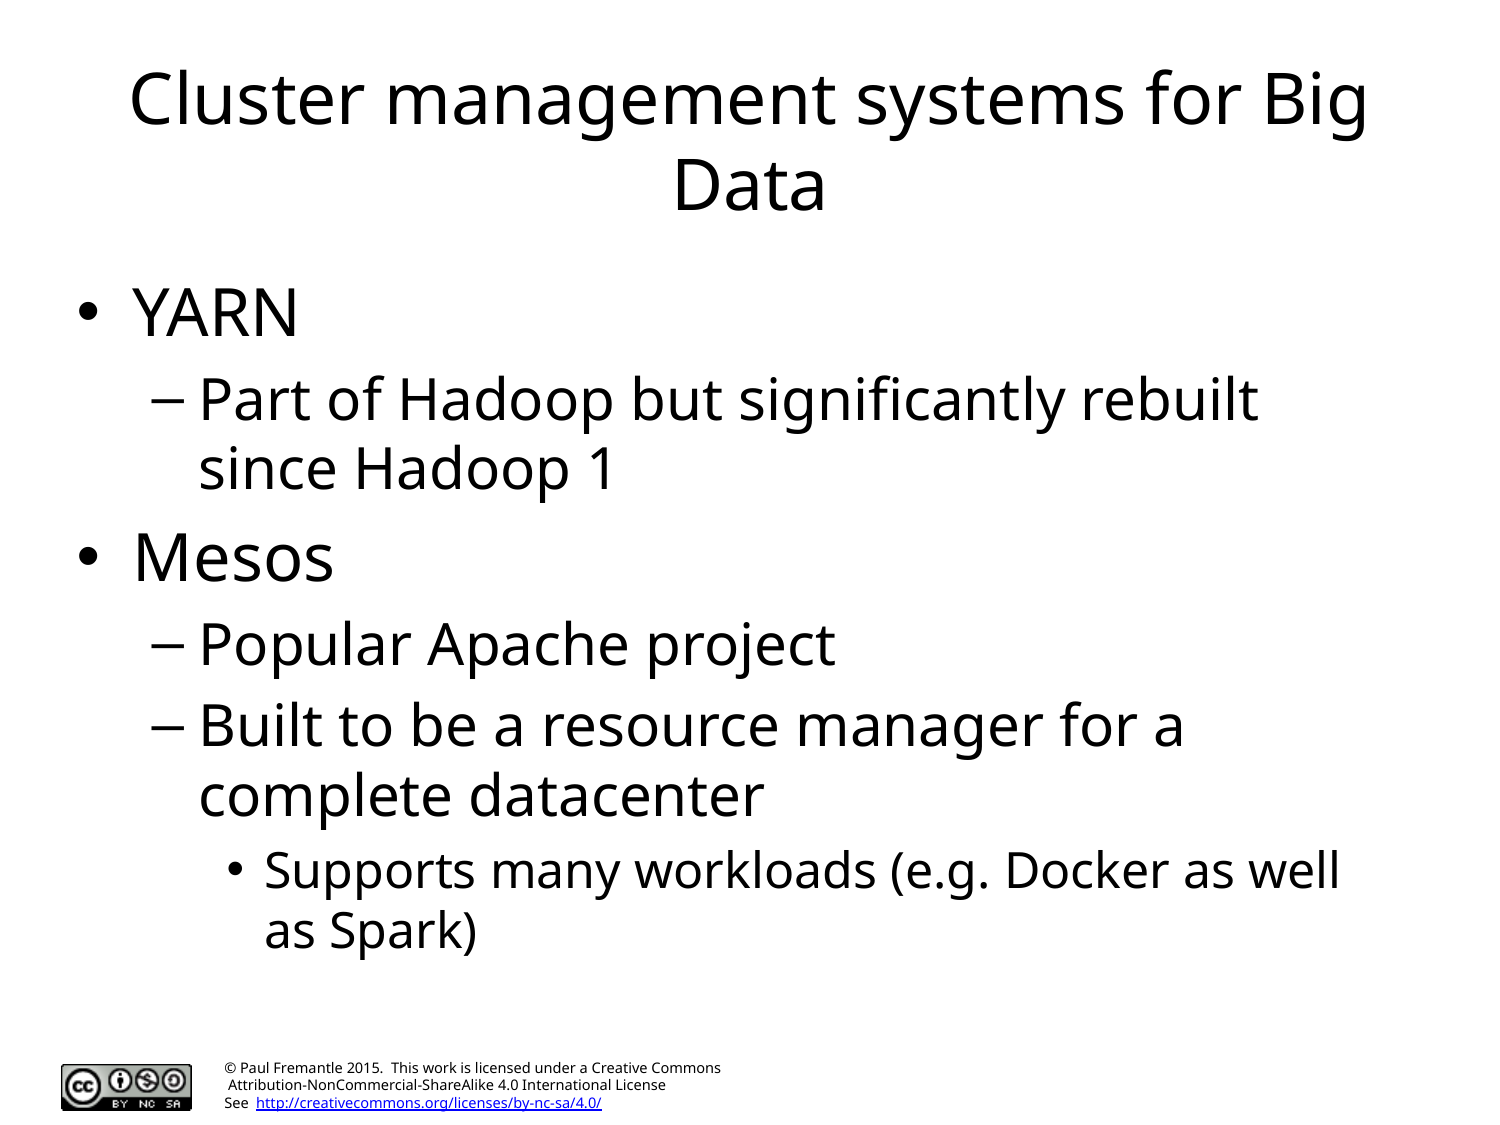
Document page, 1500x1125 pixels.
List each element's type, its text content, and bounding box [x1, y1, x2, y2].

list YARN Part of Hadoop but significantly rebuilt since Hadoop 1 Mesos Popular Apache project Built to be a resource manager for a complete datacenter Supports many workloads (e.g. Docker as well as Spark) [61, 262, 1412, 1005]
picture [61, 1064, 192, 1111]
title Cluster management systems for Big Data [75, 45, 1425, 233]
